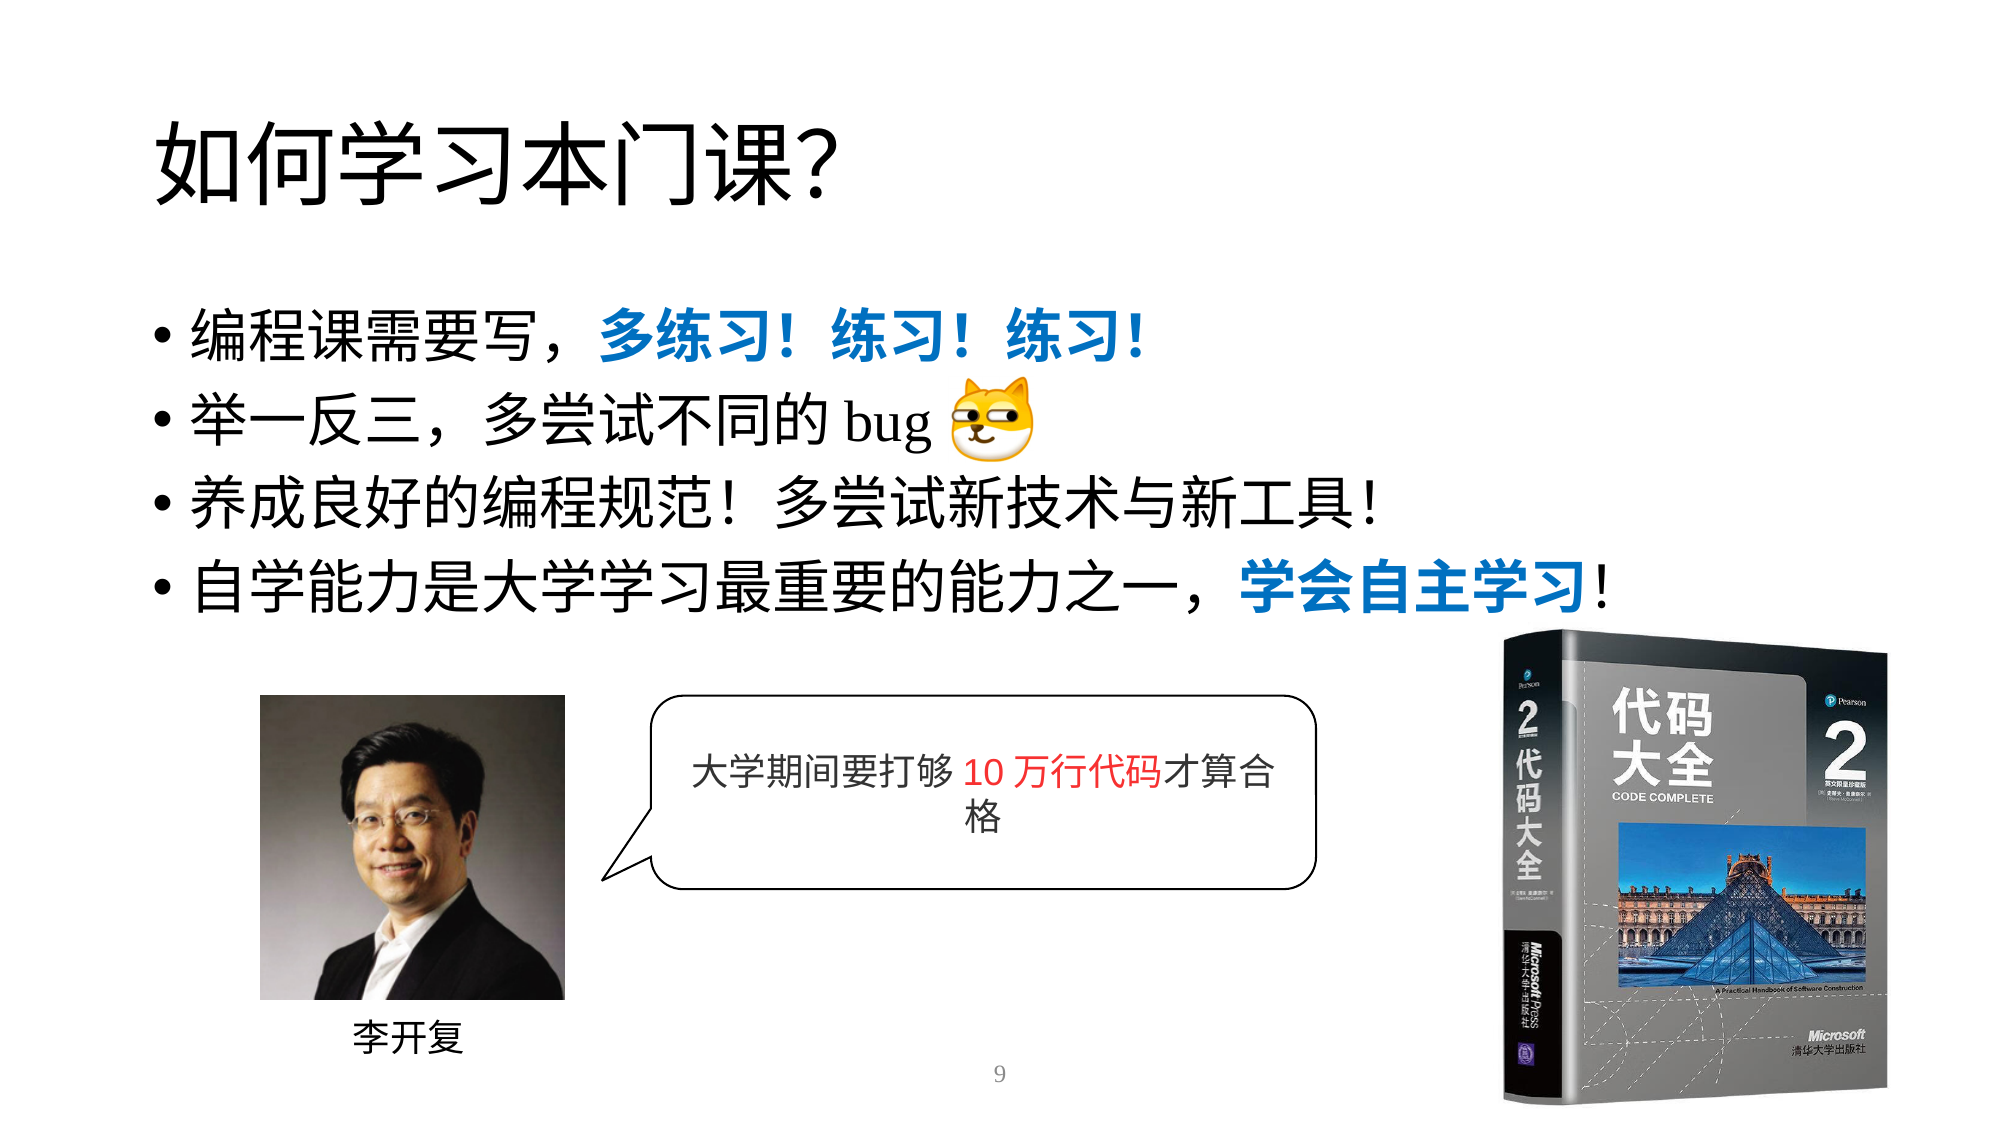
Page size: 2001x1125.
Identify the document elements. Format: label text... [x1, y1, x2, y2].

slide_number 9 [938, 1068, 1062, 1103]
picture [947, 376, 1035, 464]
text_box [259, 695, 1317, 1068]
list 编程课需要写，多练习！练习！练习！ 举一反三，多尝试不同的bug！ 养成良好的编程规范！多尝试新技术与新工具！ 自学能力是大学学习最重要的能力之一，学会自主学习！ [137, 299, 1863, 1014]
picture [1448, 621, 1941, 1114]
title 如何学习本门课？ [137, 59, 1863, 278]
